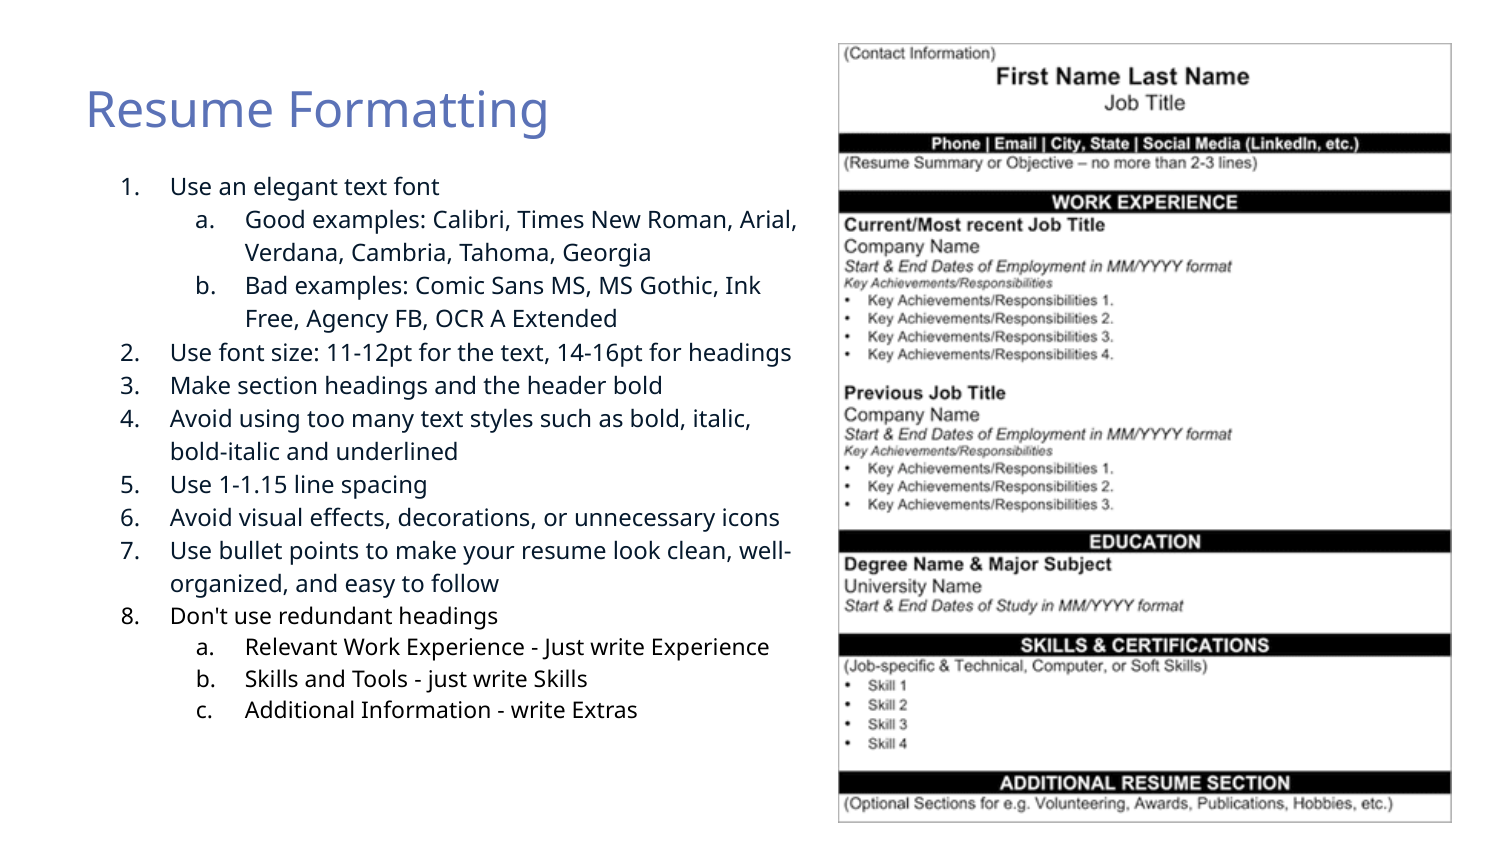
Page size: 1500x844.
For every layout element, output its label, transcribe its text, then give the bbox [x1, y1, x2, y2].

text_box Use an elegant text font Good examples: Calibri, Times New Roman, Arial, Verdana, Cambria, Tahoma, Georgia Bad examples: Comic Sans MS, MS Gothic, Ink Free, Agency FB, OCR A Extended Use font size: 11-12pt for the text, 14-16pt for headings Make section headings and the header bold Avoid using too many text styles such as bold, italic, bold-italic and underlined Use 1-1.15 line spacing Avoid visual effects, decorations, or unnecessary icons Use bullet points to make your resume look clean, well-organized, and easy to follow Don't use redundant headings Relevant Work Experience - Just write Experience Skills and Tools - just write Skills Additional Information - write Extras [79, 152, 821, 780]
picture [837, 43, 1452, 823]
title Resume Formatting [70, 57, 832, 153]
